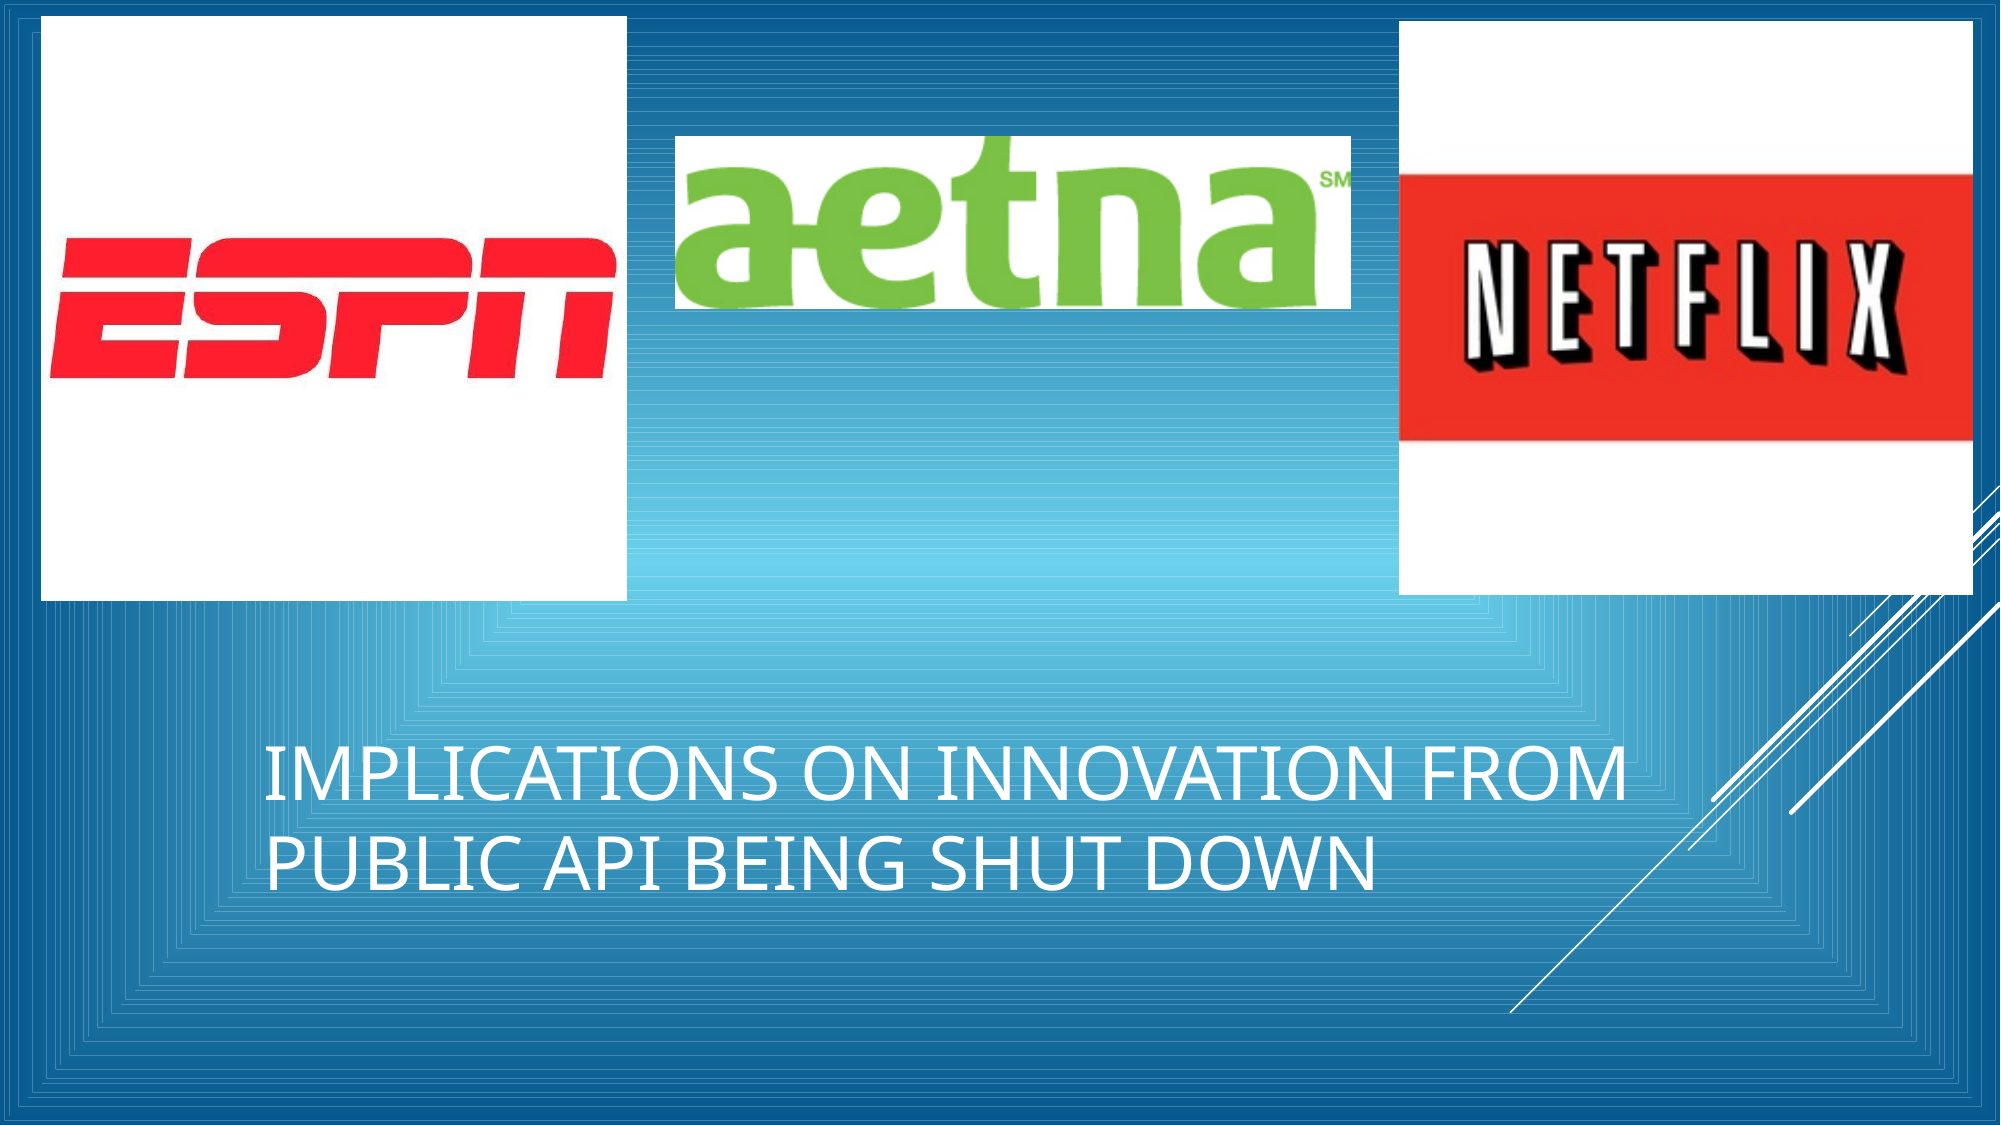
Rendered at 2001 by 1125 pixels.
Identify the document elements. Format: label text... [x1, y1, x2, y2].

title Implications on Innovation from Public api being shut down [248, 691, 1649, 939]
picture [675, 136, 1352, 309]
picture [1399, 21, 1974, 596]
picture [41, 16, 628, 601]
